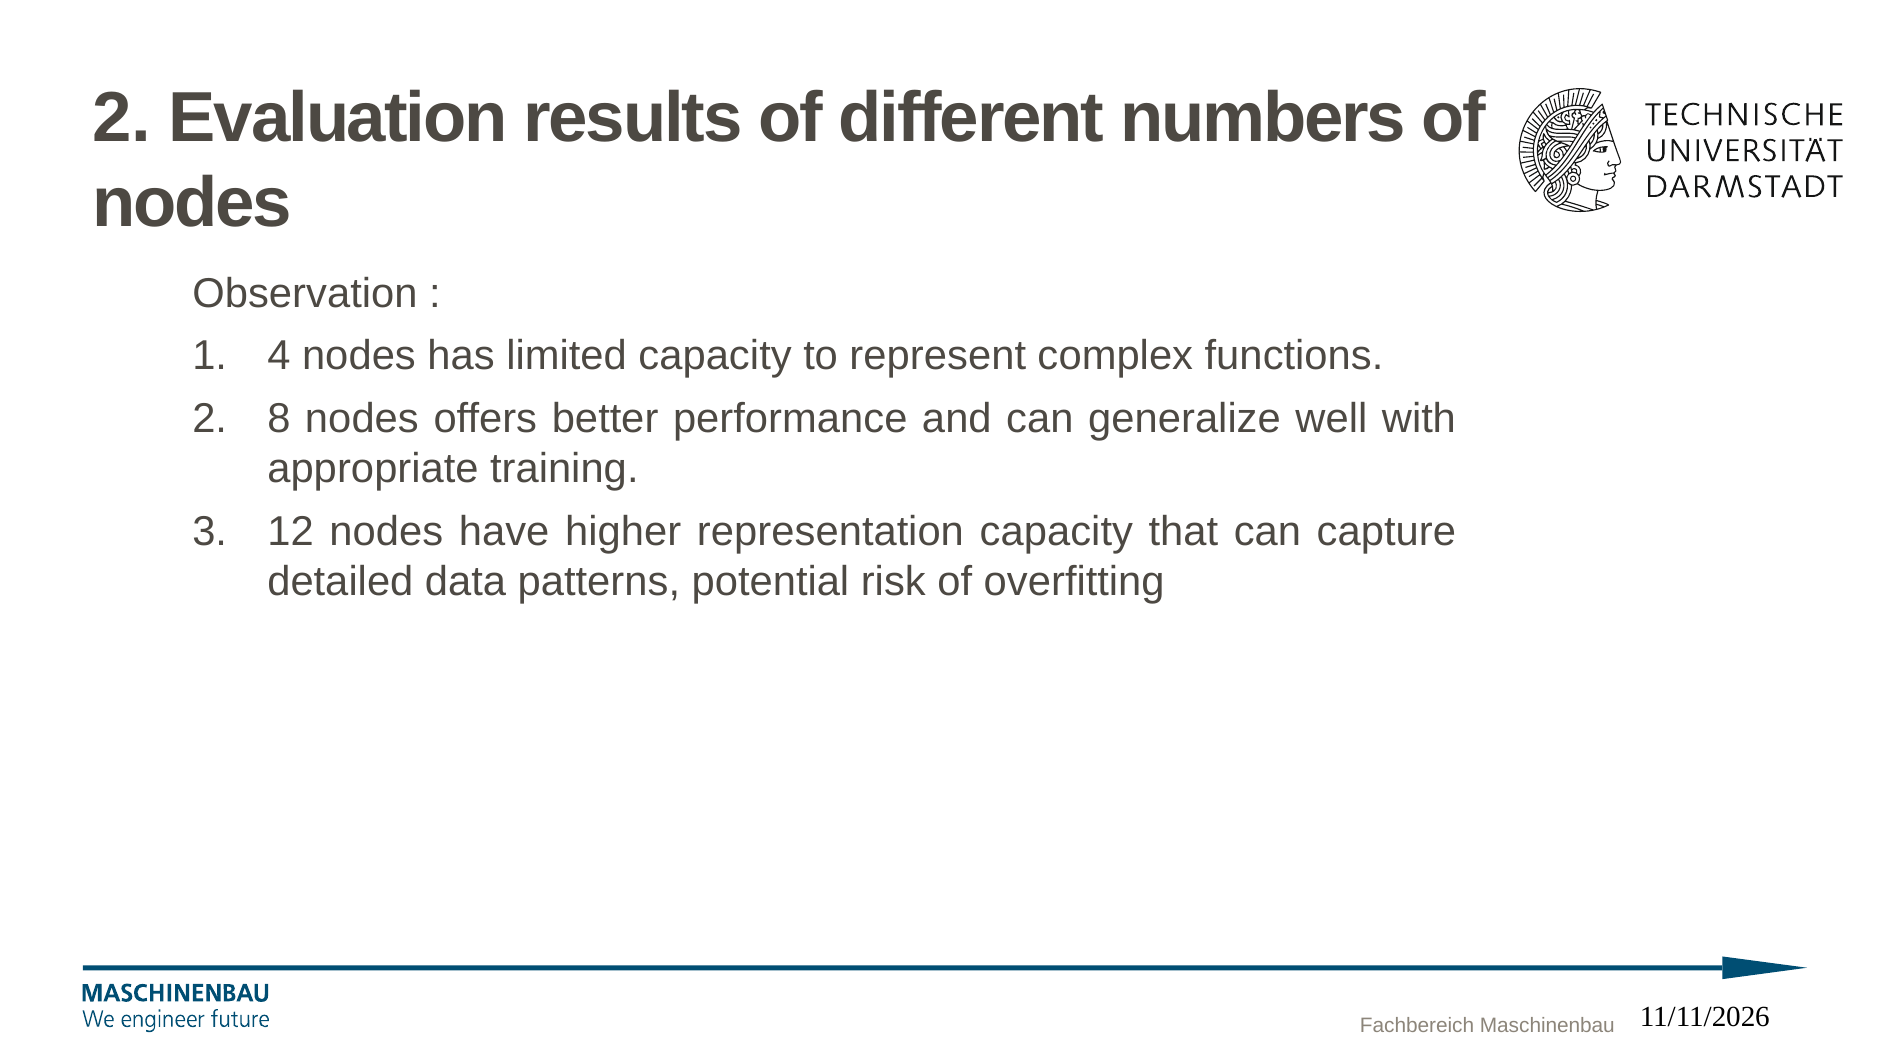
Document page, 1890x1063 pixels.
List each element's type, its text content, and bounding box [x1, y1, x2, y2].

slide_number [1639, 973, 1790, 1033]
slide_number [1748, 980, 1808, 1028]
footer Fachbereich Maschinenbau [288, 973, 1639, 1037]
text_box Observation : 4 nodes has limited capacity to represent complex functions. 8 nodes offers better performance and can generalize well with appropriate training. 12 nodes have higher representation capacity that can capture detailed data patterns, potential risk of overfitting [192, 265, 1457, 604]
title 2. Evaluation results of different numbers of nodes [92, 70, 1525, 225]
